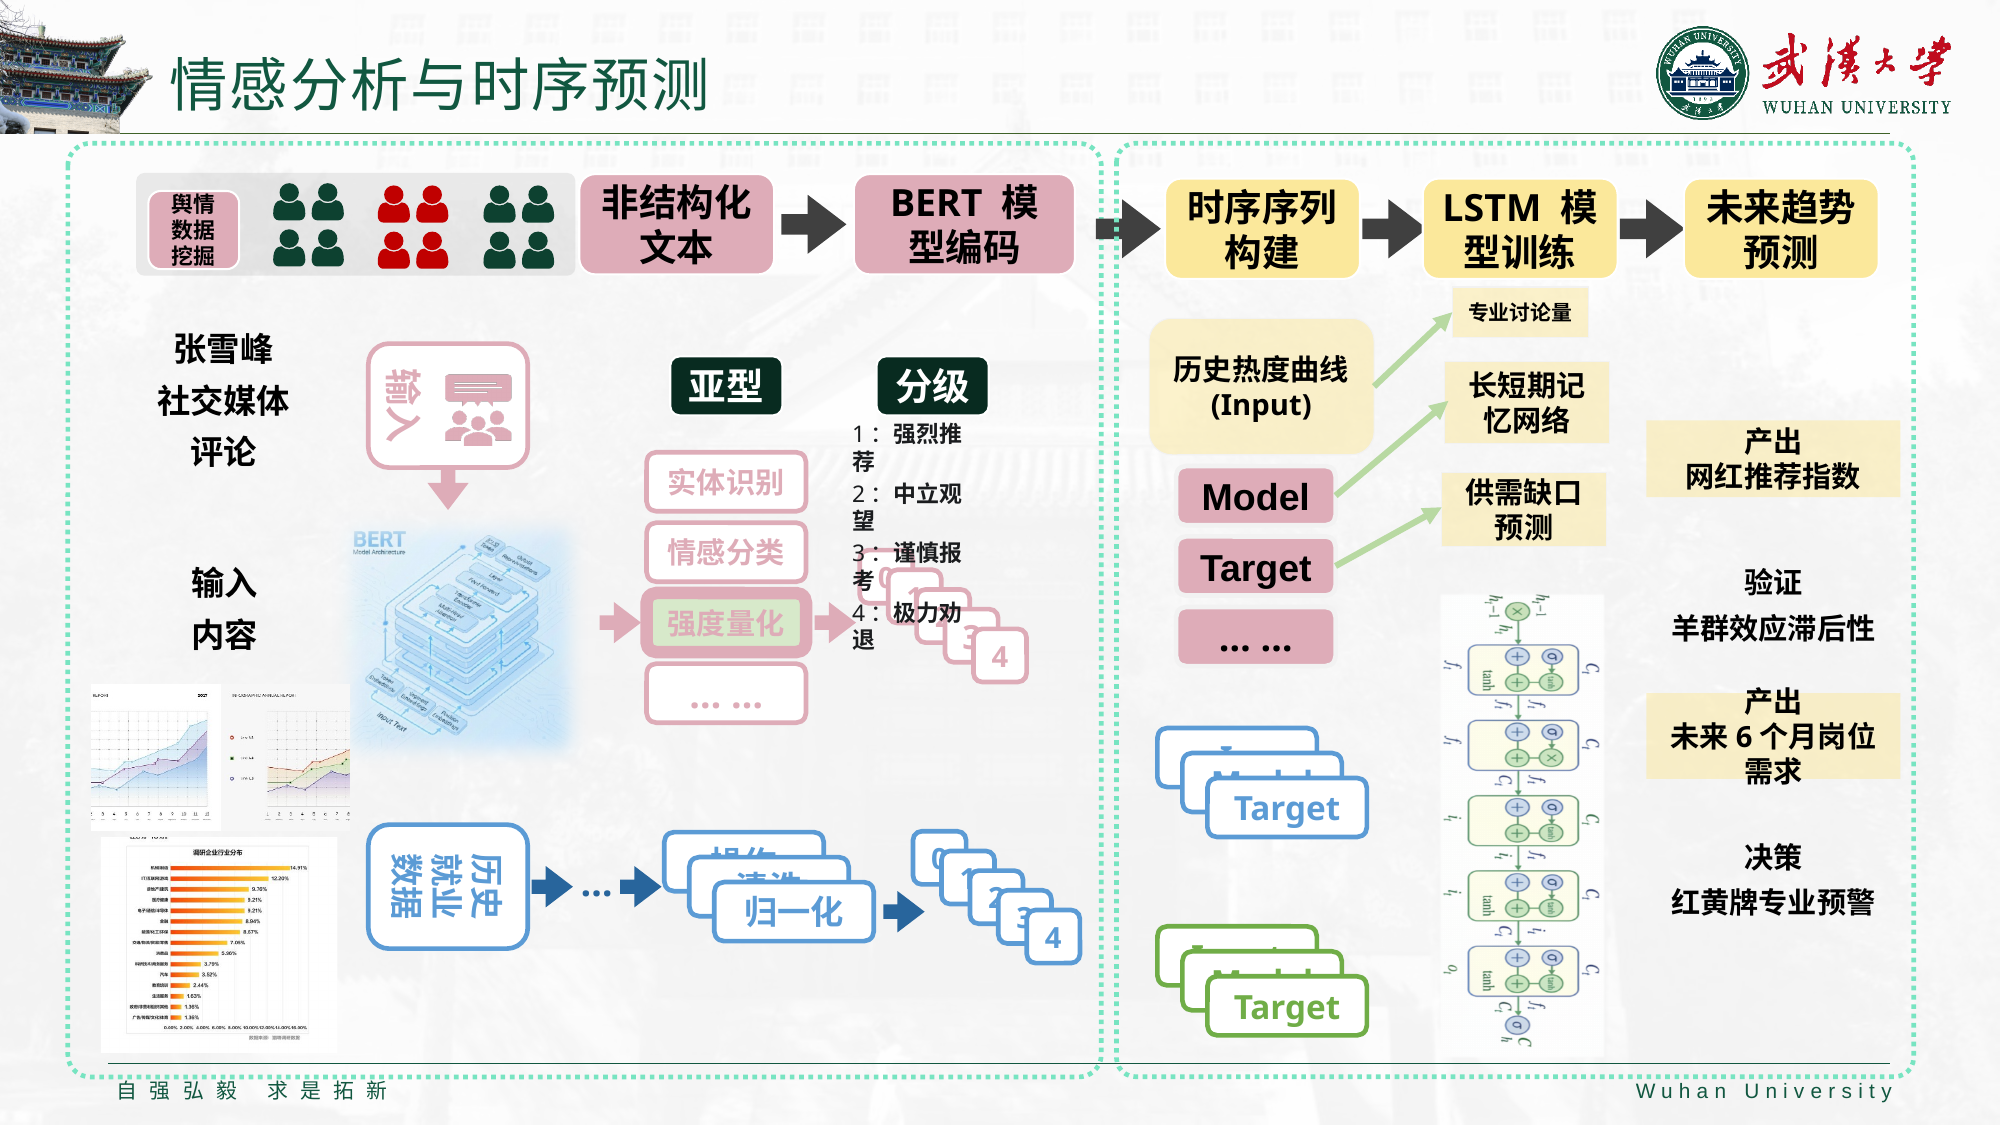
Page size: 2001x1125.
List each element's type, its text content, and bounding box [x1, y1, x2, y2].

text_box [272, 228, 307, 268]
text_box [376, 230, 411, 270]
text_box 产出 未来6个月岗位需求 [1645, 692, 1901, 780]
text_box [1374, 312, 1453, 387]
picture [434, 367, 521, 453]
text_box [415, 184, 450, 224]
text_box [482, 230, 517, 270]
text_box 产出 网红推荐指数 [1645, 419, 1901, 498]
text_box 1：强烈推荐 2：中立观望 3：谨慎报考 4：极力劝退 [837, 412, 997, 661]
text_box [520, 184, 556, 224]
text_box [310, 182, 345, 222]
picture [100, 837, 338, 1053]
text_box 舆情数据挖掘 [147, 189, 241, 271]
text_box 长短期记忆网络 [1444, 361, 1611, 445]
text_box [520, 230, 556, 270]
text_box [272, 182, 307, 222]
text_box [531, 865, 662, 908]
title 情感分析与时序预测 [154, 33, 1350, 120]
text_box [1335, 507, 1442, 566]
text_box 决策 红黄牌专业预警 [1646, 821, 1901, 927]
text_box [135, 171, 577, 277]
picture [1656, 26, 1951, 120]
text_box [376, 184, 411, 224]
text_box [1335, 400, 1449, 496]
text_box [415, 230, 450, 270]
text_box [1094, 217, 1116, 241]
text_box [482, 184, 517, 224]
text_box [310, 228, 345, 268]
text_box 验证 羊群效应滞后性 [1646, 546, 1901, 653]
picture [1289, 595, 1755, 1057]
text_box [66, 142, 1103, 1078]
picture [91, 509, 589, 831]
text_box [1115, 142, 1915, 1078]
picture [0, 0, 155, 134]
